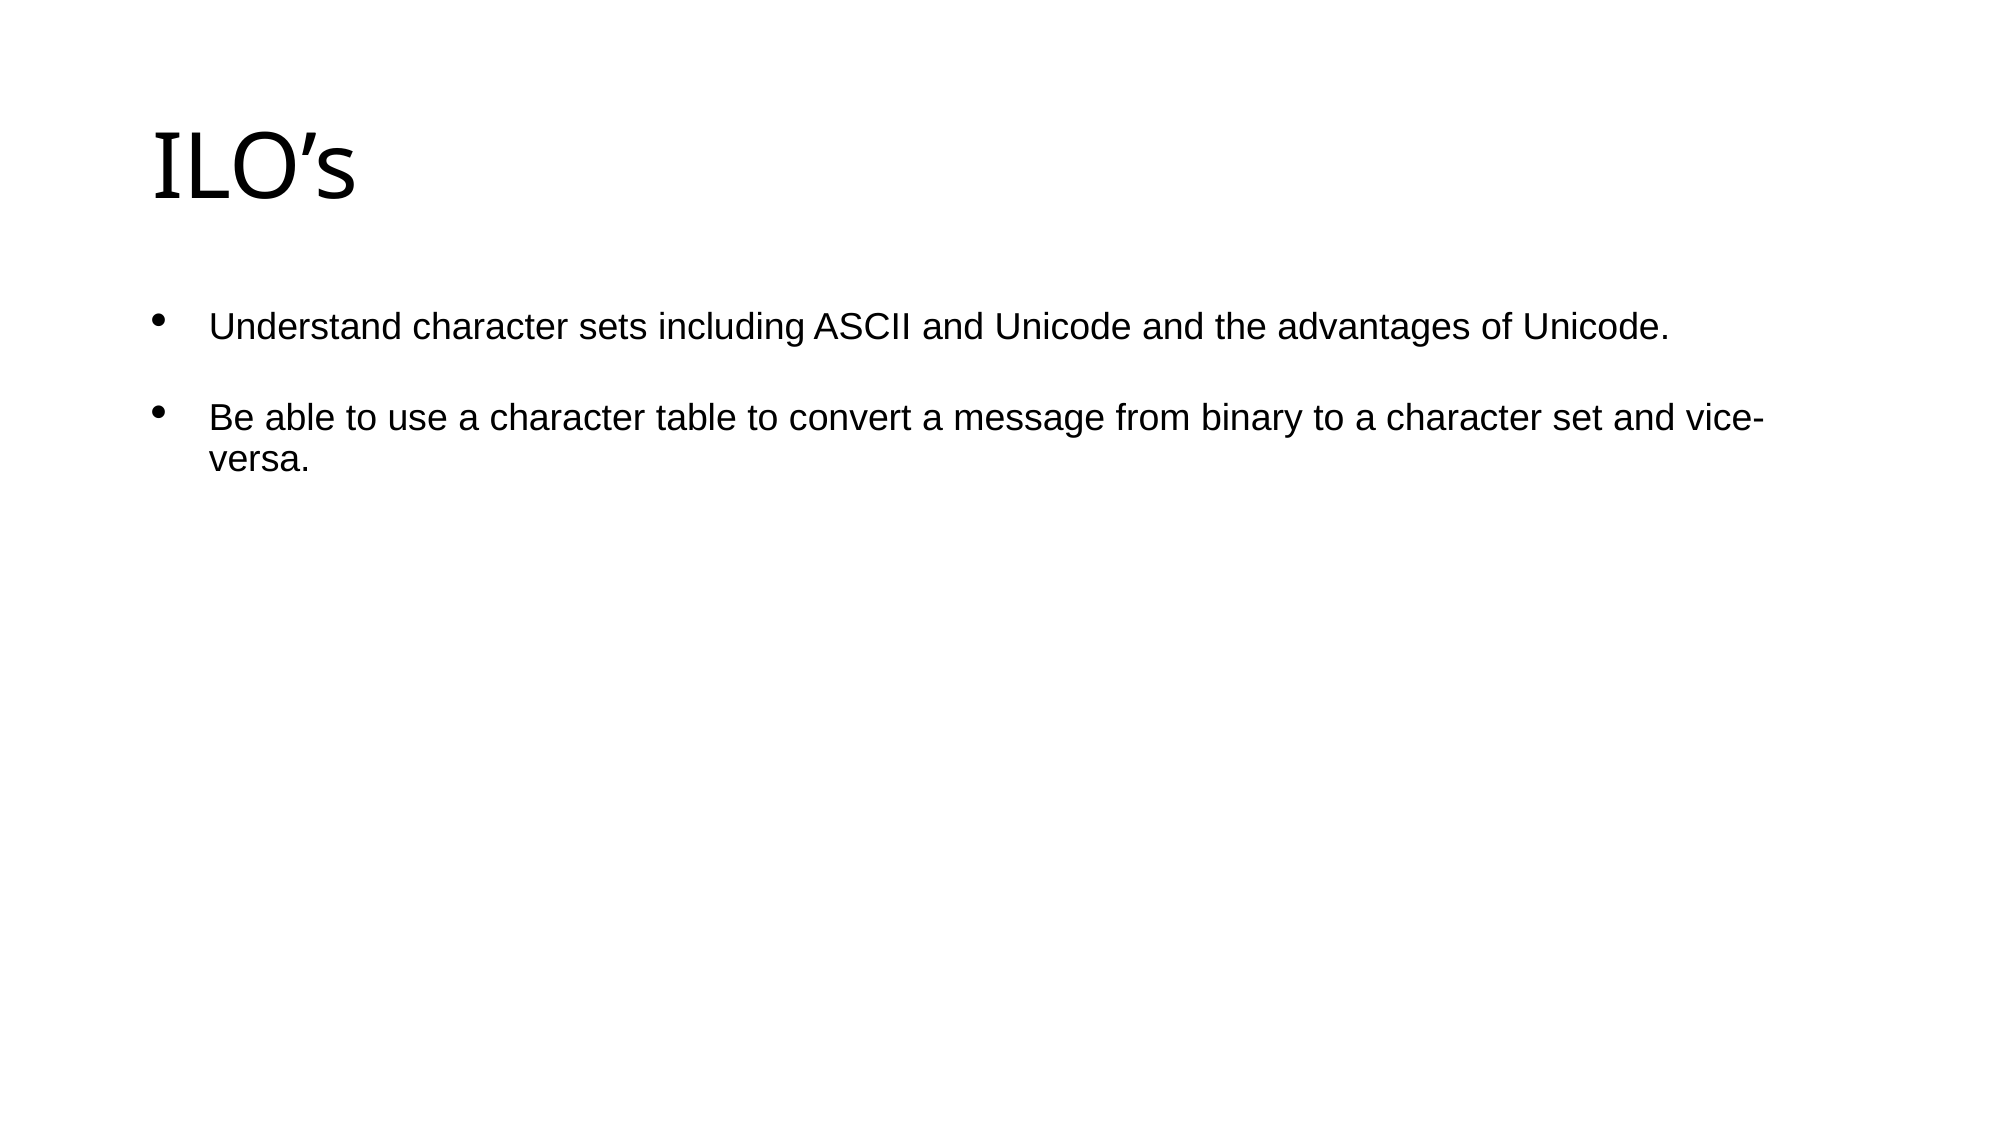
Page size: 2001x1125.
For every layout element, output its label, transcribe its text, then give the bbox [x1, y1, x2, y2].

list Understand character sets including ASCII and Unicode and the advantages of Unicode. Be able to use a character table to convert a message from binary to a character set and vice-versa. [137, 299, 1863, 1014]
title ILO’s [137, 59, 1863, 278]
